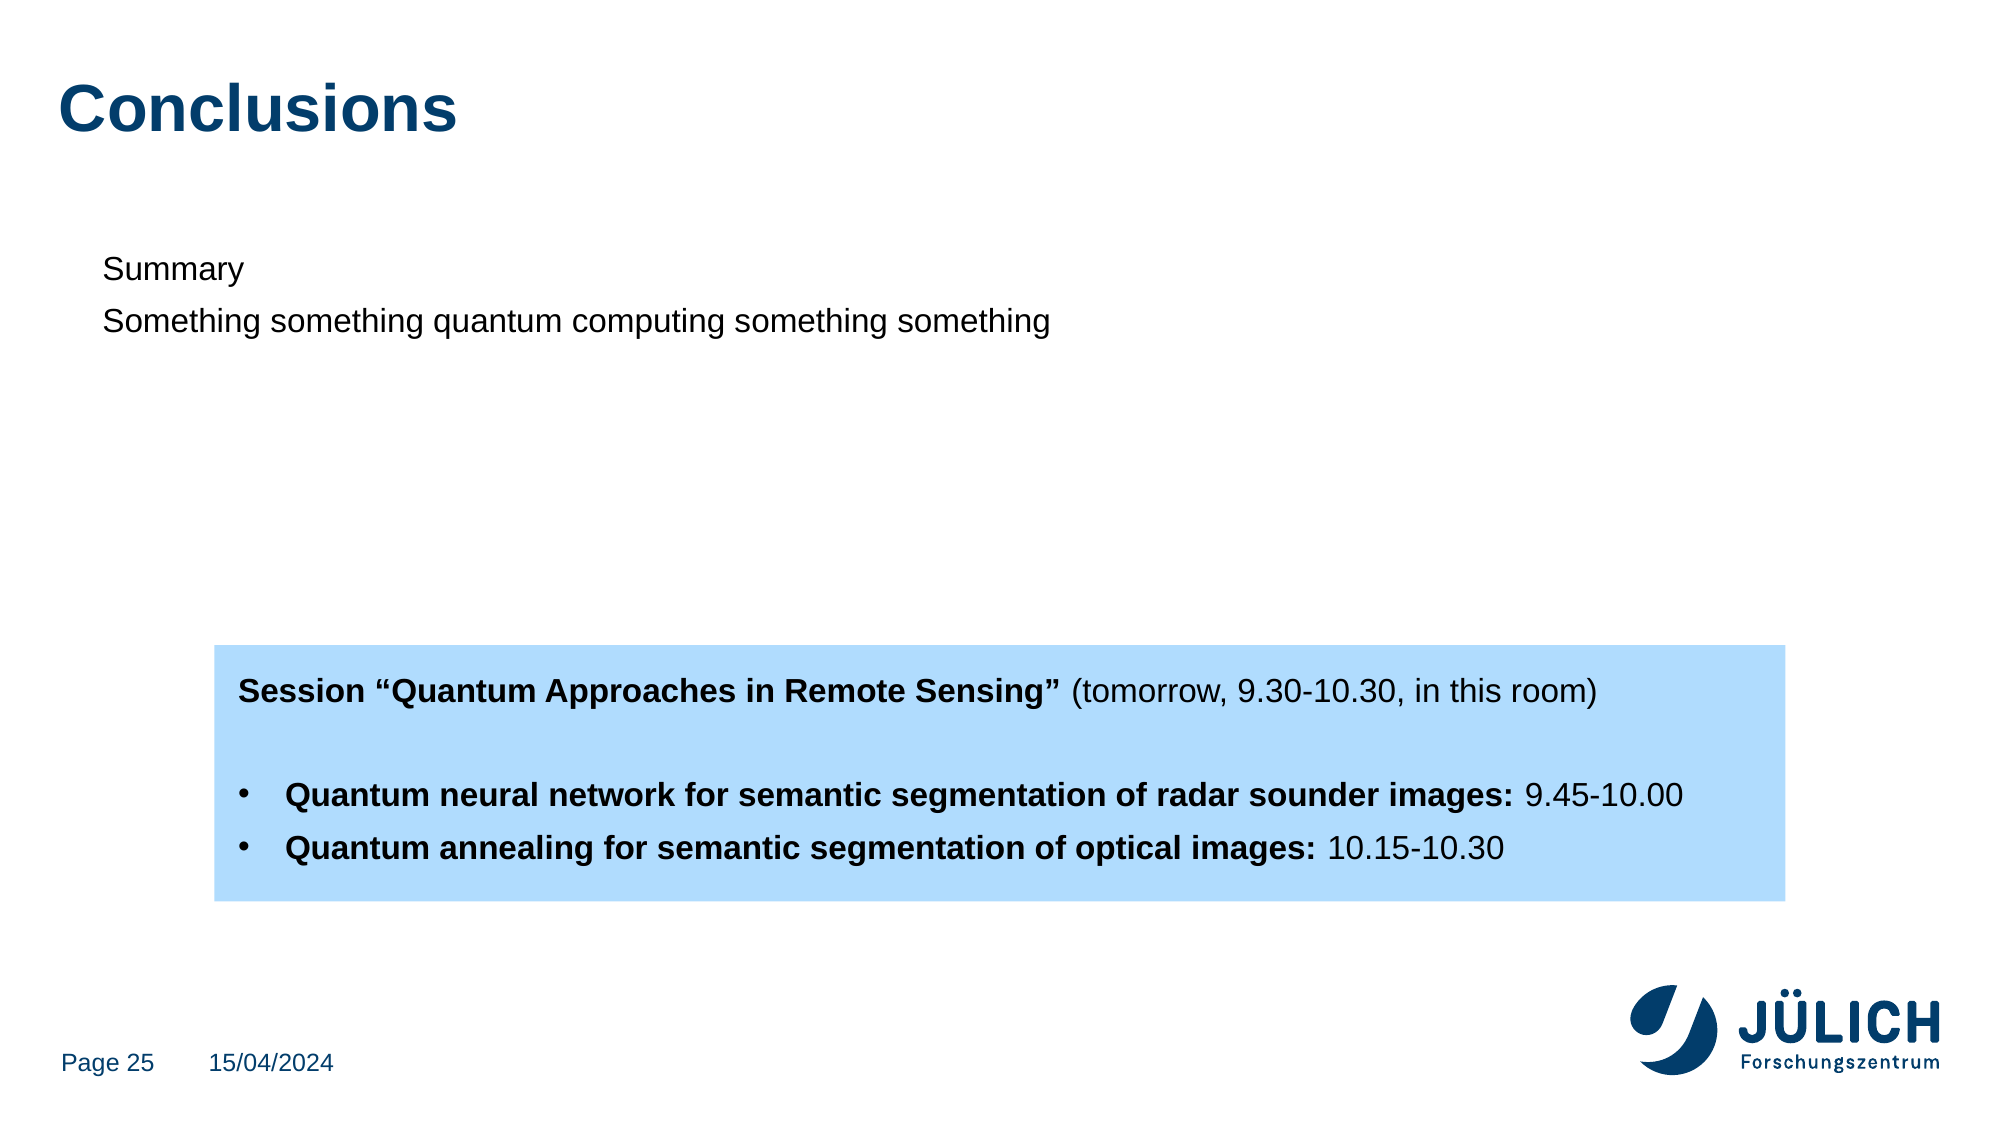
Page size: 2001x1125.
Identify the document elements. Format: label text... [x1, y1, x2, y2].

text_box Summary Something something quantum computing something something [78, 222, 1851, 445]
title Conclusions [59, 53, 1938, 238]
slide_number Page 25 [60, 1046, 179, 1084]
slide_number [208, 1046, 472, 1084]
text_box Session “Quantum Approaches in Remote Sensing” (tomorrow, 9.30-10.30, in this room) Quantum neural network for semantic segmentation of radar sounder images: 9.45-10.00 Quantum annealing for semantic segmentation of optical images: 10.15-10.30 [213, 644, 1787, 902]
